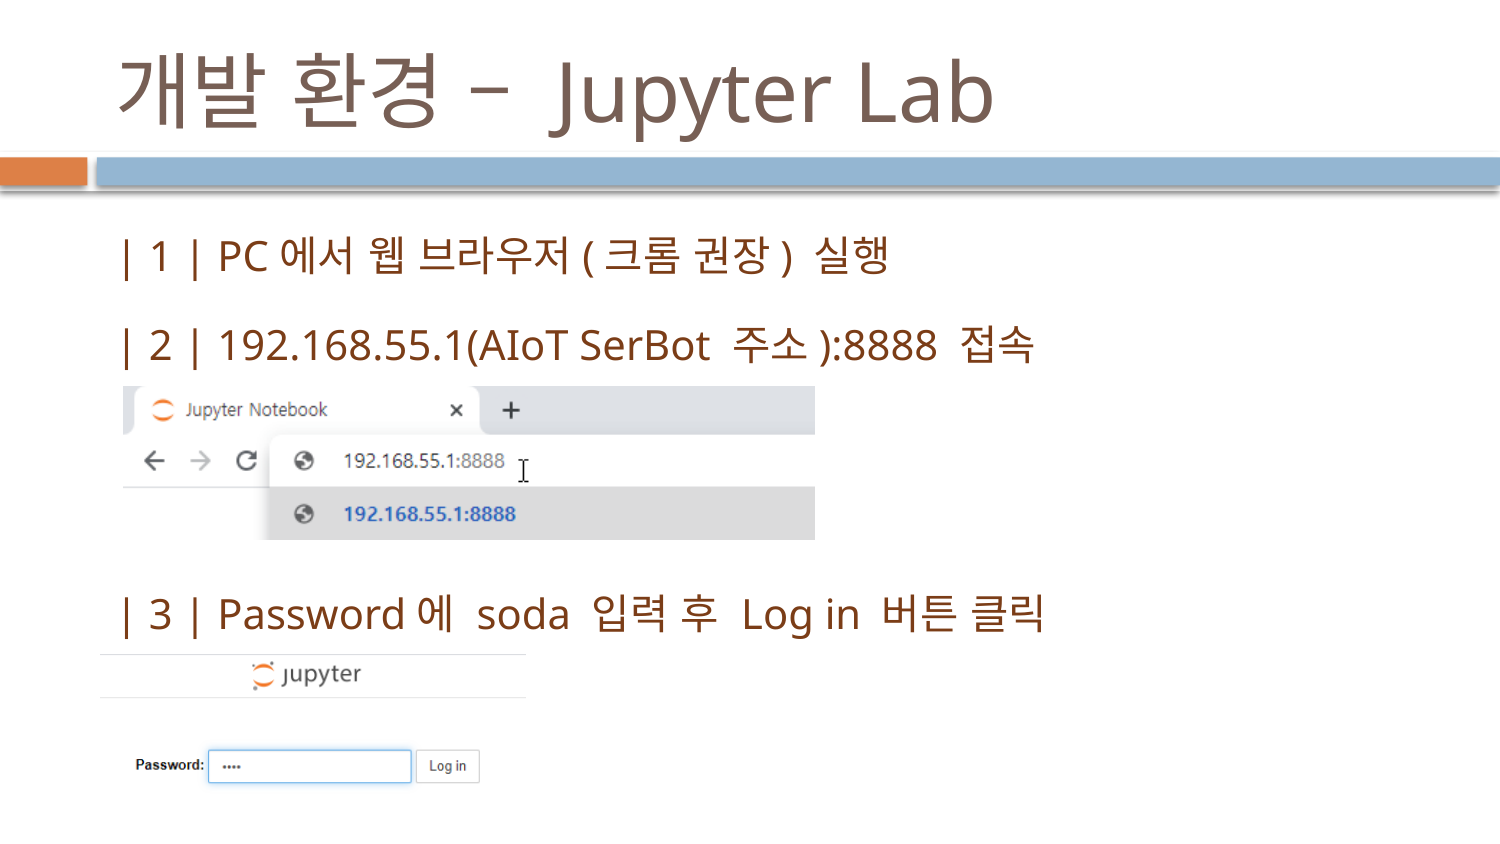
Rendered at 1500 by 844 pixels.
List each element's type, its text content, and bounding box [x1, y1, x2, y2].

title 개발 환경 – Jupyter Lab [100, 28, 1438, 150]
picture [123, 386, 815, 541]
list | 1 | PC에서 웹 브라우저(크롬 권장) 실행 | 2 | 192.168.55.1(AIoT SerBot 주소):8888 접속 | 3 | Password에 soda 입력 후 Log in 버튼 클릭 [100, 196, 1447, 750]
picture [100, 653, 526, 820]
